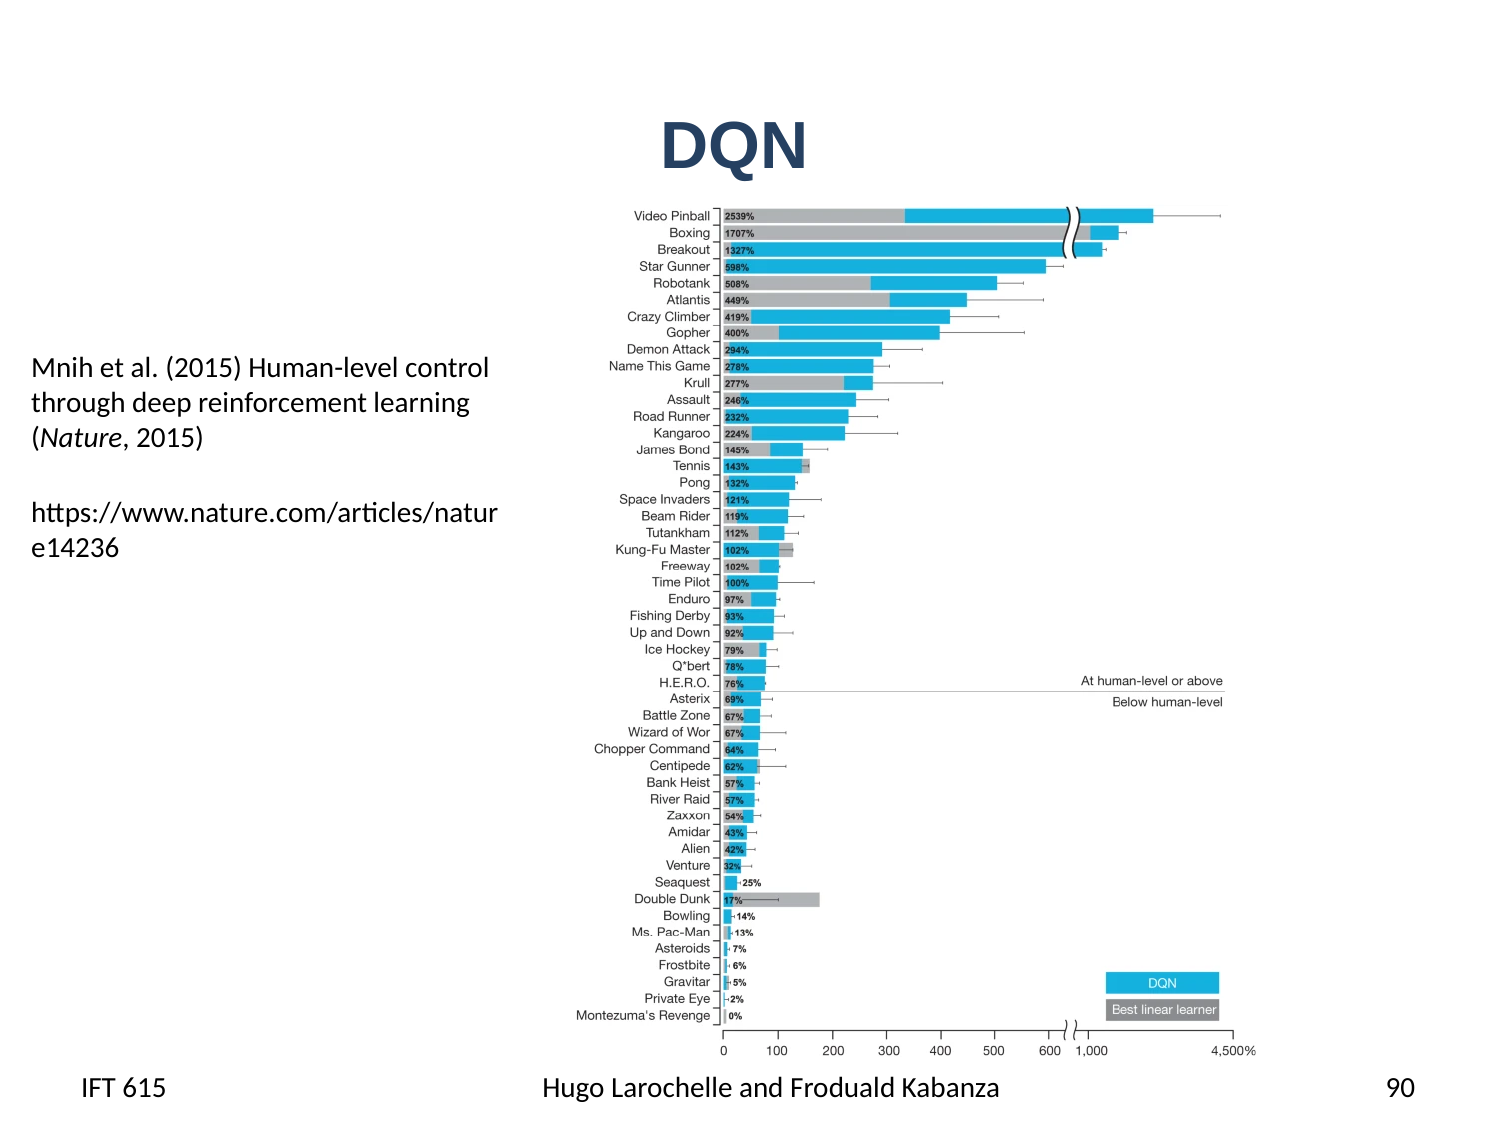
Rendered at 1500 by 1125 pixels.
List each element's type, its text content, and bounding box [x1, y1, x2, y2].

slide_number IFT 615 [66, 1056, 356, 1117]
picture [576, 204, 1256, 1057]
footer Hugo Larochelle and Froduald Kabanza [520, 1056, 1022, 1117]
text_box Mnih et al. (2015) Human-level control through deep reinforcement learning (Nature, 2015) https://www.nature.com/articles/nature14236 [16, 340, 521, 585]
slide_number 90 [1080, 1056, 1431, 1117]
title DQN [34, 45, 1435, 239]
